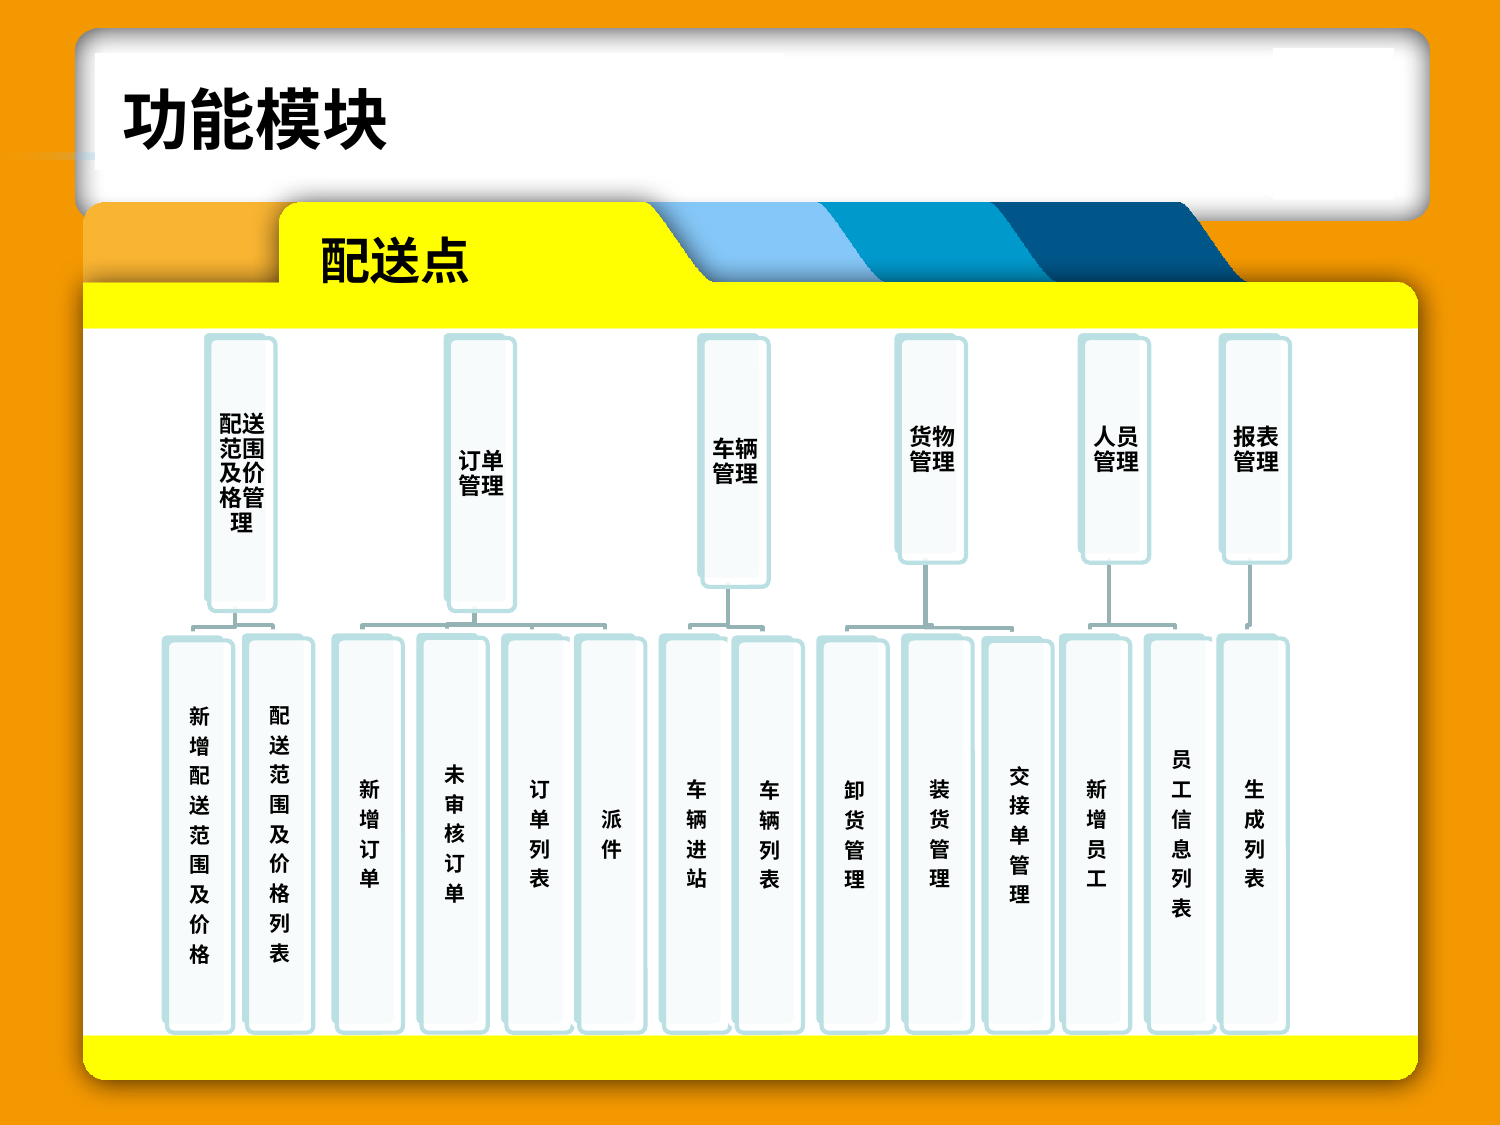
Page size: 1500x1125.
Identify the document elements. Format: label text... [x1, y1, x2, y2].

picture [0, 0, 1500, 1125]
text_box 功能模块 [107, 70, 405, 165]
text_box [123, 337, 1338, 1033]
text_box 配送点 [305, 222, 486, 298]
